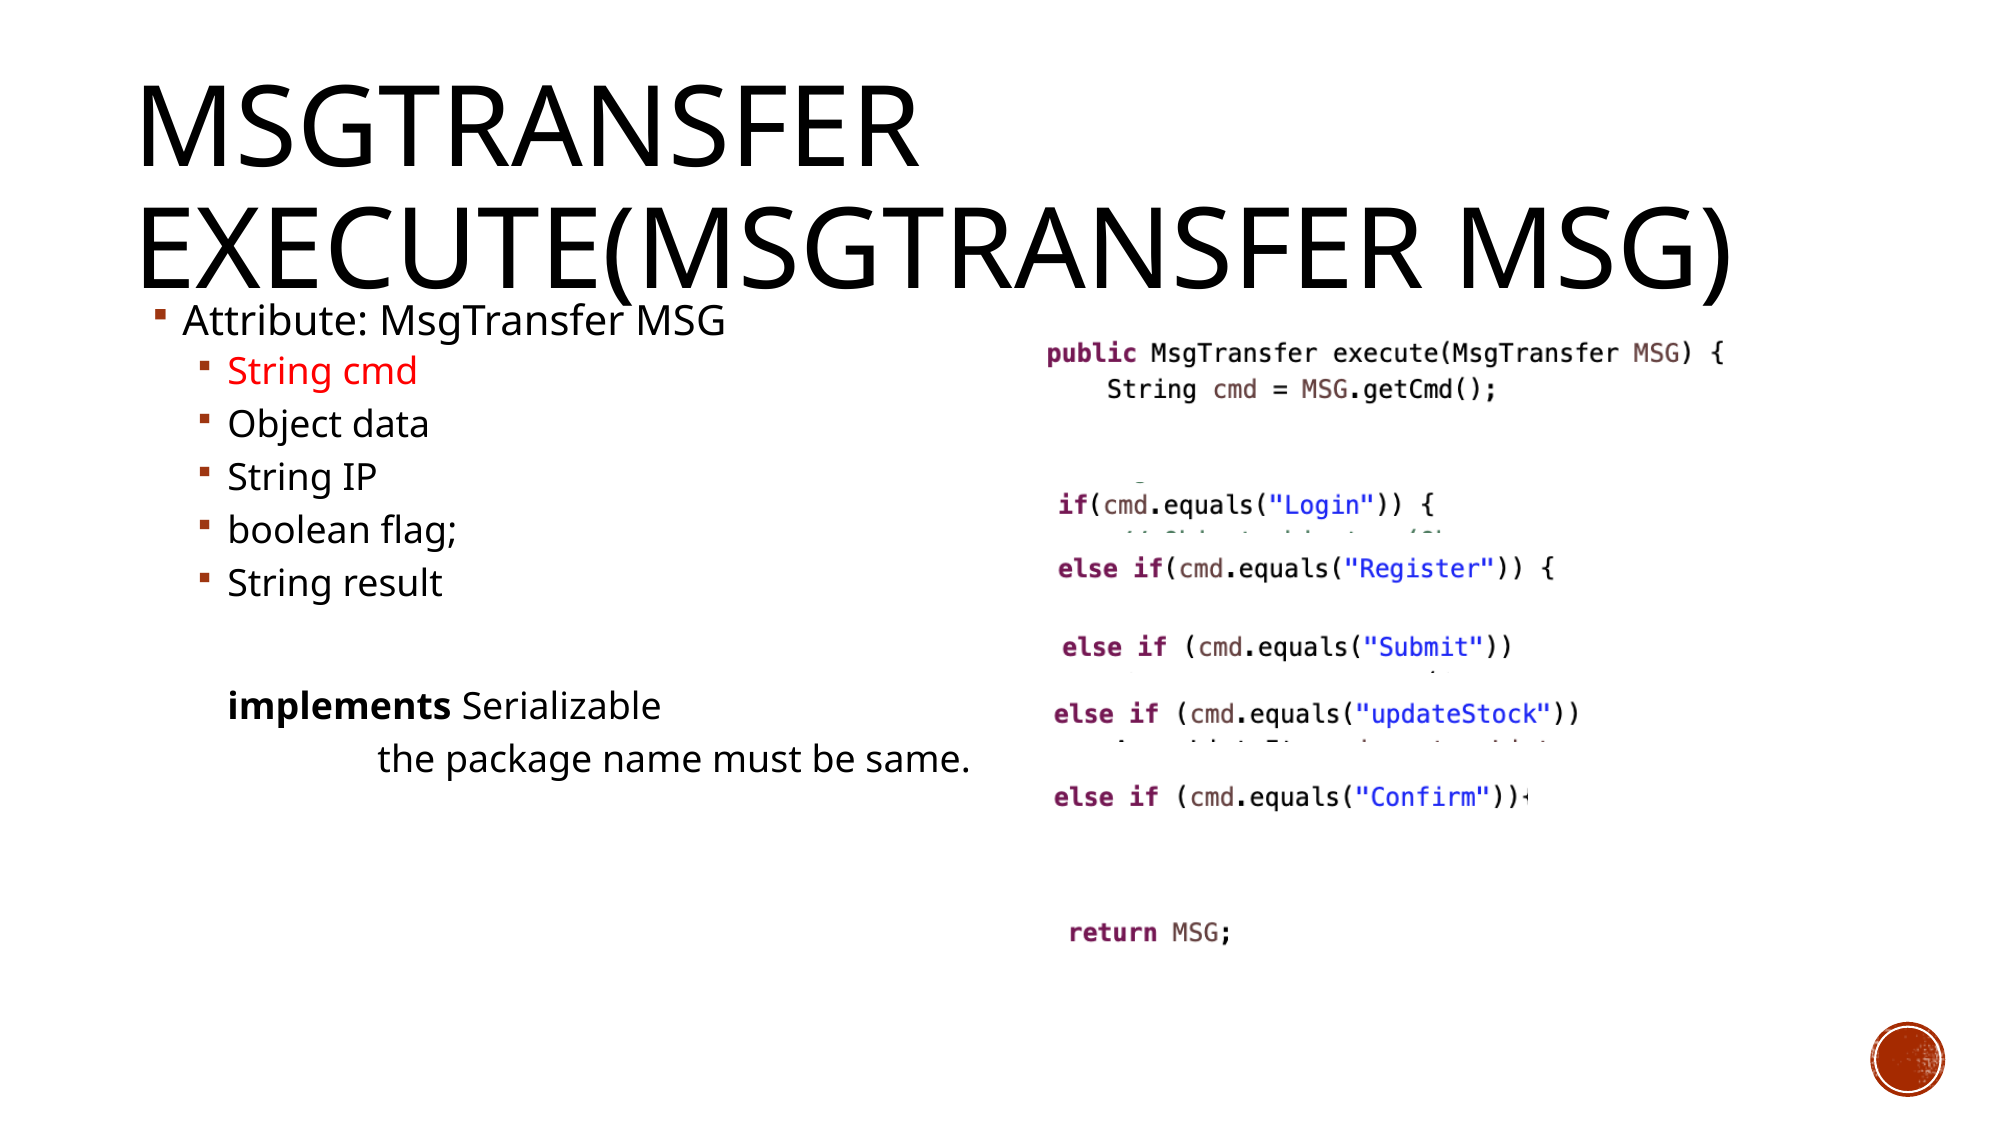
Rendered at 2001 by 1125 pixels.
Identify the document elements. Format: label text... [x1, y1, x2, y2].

title MsgTransfer Execute(MsgTransfer MSG) [118, 59, 1863, 323]
picture [1046, 693, 1583, 742]
picture [1046, 624, 1526, 673]
picture [1046, 482, 1441, 533]
picture [1022, 895, 1273, 956]
list Attribute: MsgTransfer MSG String cmd Object data String IP boolean flag; String result implements Serializable the package name must be same. [137, 291, 1863, 1006]
picture [1046, 552, 1570, 590]
picture [1022, 328, 1748, 415]
picture [1044, 774, 1528, 823]
